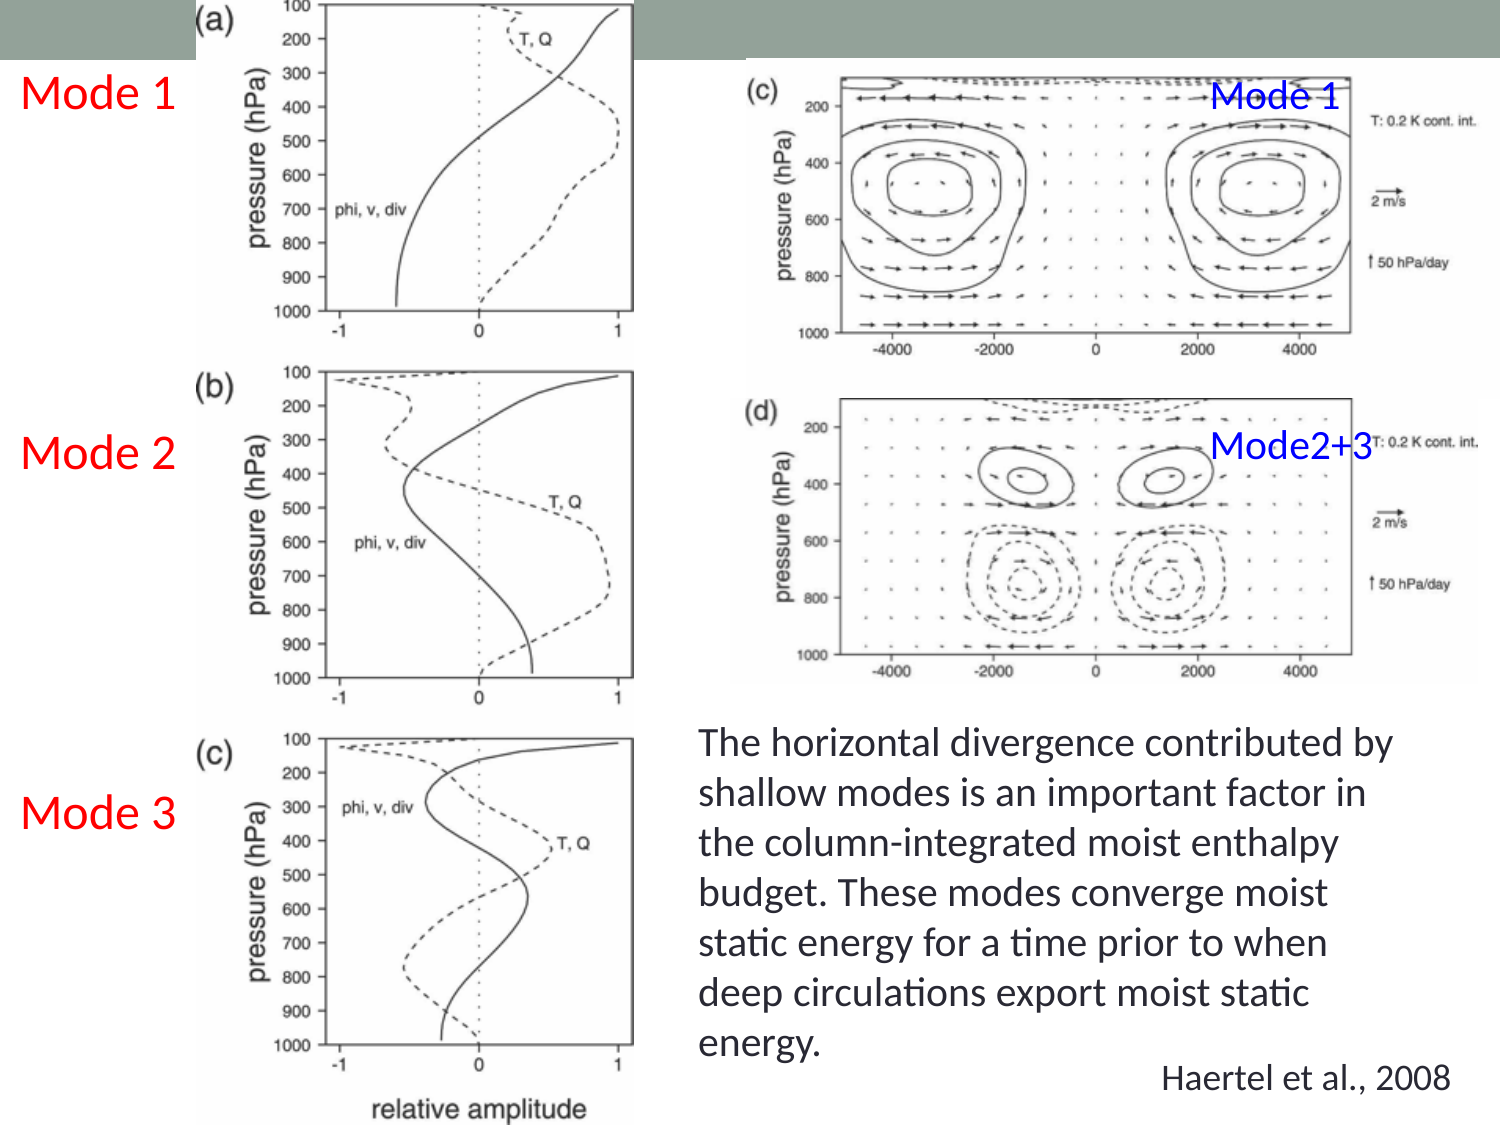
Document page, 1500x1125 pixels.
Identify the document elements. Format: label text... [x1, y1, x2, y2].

text_box Haertel et al., 2008 [1146, 1045, 1467, 1106]
picture [730, 57, 1500, 684]
text_box Mode 1 Mode 2 Mode 3 [5, 52, 192, 847]
picture [196, 0, 634, 1125]
text_box The horizontal divergence contributed by shallow modes is an important factor in the column-integrated moist enthalpy budget. These modes converge moist static energy for a time prior to when deep circulations export moist static energy. [683, 707, 1434, 1073]
